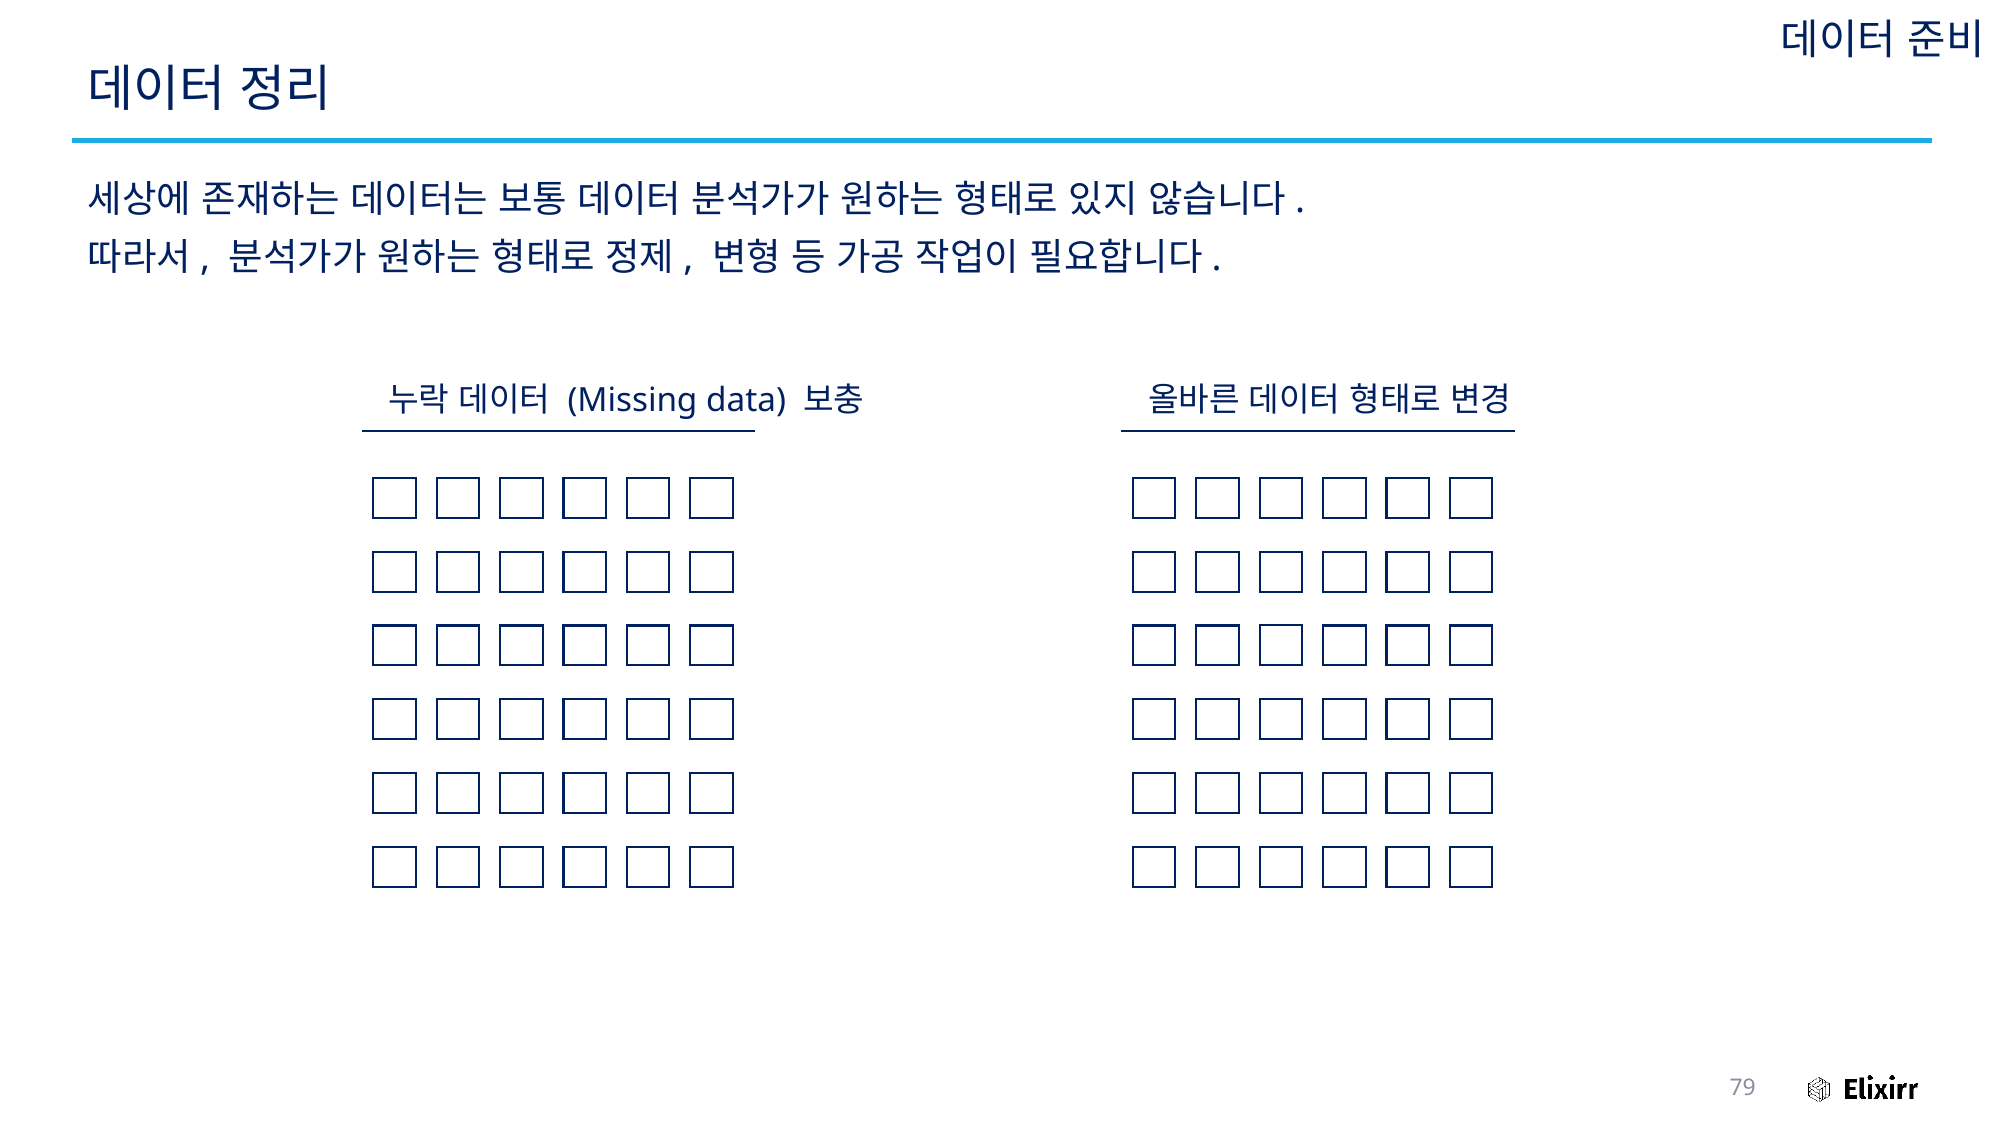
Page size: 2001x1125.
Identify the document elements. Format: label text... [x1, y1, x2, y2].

text_box [626, 551, 670, 593]
text_box [1195, 772, 1240, 814]
text_box [372, 551, 417, 593]
text_box [1259, 772, 1303, 814]
text_box [372, 698, 417, 740]
text_box [626, 772, 670, 814]
text_box [372, 624, 417, 666]
text_box [1449, 846, 1493, 888]
picture [1808, 1075, 1918, 1102]
text_box [562, 698, 607, 740]
text_box [1385, 698, 1430, 740]
title 데이터 정리 [72, 43, 1933, 138]
text_box [499, 698, 544, 740]
text_box [436, 477, 480, 519]
text_box [1385, 772, 1430, 814]
text_box [1385, 551, 1430, 593]
text_box [436, 846, 480, 888]
text_box [689, 624, 734, 666]
text_box [1195, 698, 1240, 740]
text_box [372, 477, 417, 519]
text_box [1132, 698, 1176, 740]
text_box [436, 551, 480, 593]
text_box [562, 846, 607, 888]
text_box [1322, 698, 1367, 740]
text_box [499, 551, 544, 593]
text_box [1195, 846, 1240, 888]
text_box 올바른 데이터 형태로 변경 [1133, 366, 1502, 430]
text_box [562, 772, 607, 814]
text_box [689, 846, 734, 888]
text_box [436, 698, 480, 740]
text_box 누락 데이터 (Missing data) 보충 [373, 366, 742, 430]
text_box [1322, 477, 1367, 519]
text_box [1259, 846, 1303, 888]
text_box [1449, 477, 1493, 519]
text_box [1132, 624, 1176, 666]
text_box [689, 477, 734, 519]
text_box [1385, 846, 1430, 888]
text_box [626, 477, 670, 519]
text_box [562, 477, 607, 519]
text_box [1385, 477, 1430, 519]
list 세상에 존재하는 데이터는 보통 데이터 분석가가 원하는 형태로 있지 않습니다. 따라서, 분석가가 원하는 형태로 정제, 변형 등 가공 작업이 필요합니다. [72, 153, 1933, 343]
text_box [1132, 477, 1176, 519]
text_box [626, 846, 670, 888]
text_box [1259, 624, 1303, 666]
text_box [1259, 551, 1303, 593]
text_box [436, 624, 480, 666]
text_box [1449, 624, 1493, 666]
text_box [1322, 551, 1367, 593]
text_box [499, 772, 544, 814]
text_box [562, 624, 607, 666]
text_box [1449, 772, 1493, 814]
text_box [1195, 624, 1240, 666]
text_box [689, 698, 734, 740]
text_box [436, 772, 480, 814]
text_box [372, 772, 417, 814]
text_box [1259, 698, 1303, 740]
text_box [689, 772, 734, 814]
text_box [1322, 772, 1367, 814]
slide_number 79 [1695, 1058, 1790, 1119]
text_box [626, 698, 670, 740]
text_box [626, 624, 670, 666]
text_box [1132, 551, 1176, 593]
text_box [499, 624, 544, 666]
text_box [1195, 477, 1240, 519]
text_box [499, 846, 544, 888]
text_box 데이터 준비 [1389, 5, 2000, 71]
text_box [689, 551, 734, 593]
text_box [372, 846, 417, 888]
text_box [562, 551, 607, 593]
text_box [499, 477, 544, 519]
text_box [1449, 551, 1493, 593]
text_box [1132, 846, 1176, 888]
text_box [1322, 846, 1367, 888]
text_box [1195, 551, 1240, 593]
text_box [1259, 477, 1303, 519]
text_box [1449, 698, 1493, 740]
text_box [1132, 772, 1176, 814]
text_box [1385, 624, 1430, 666]
text_box [1322, 624, 1367, 666]
